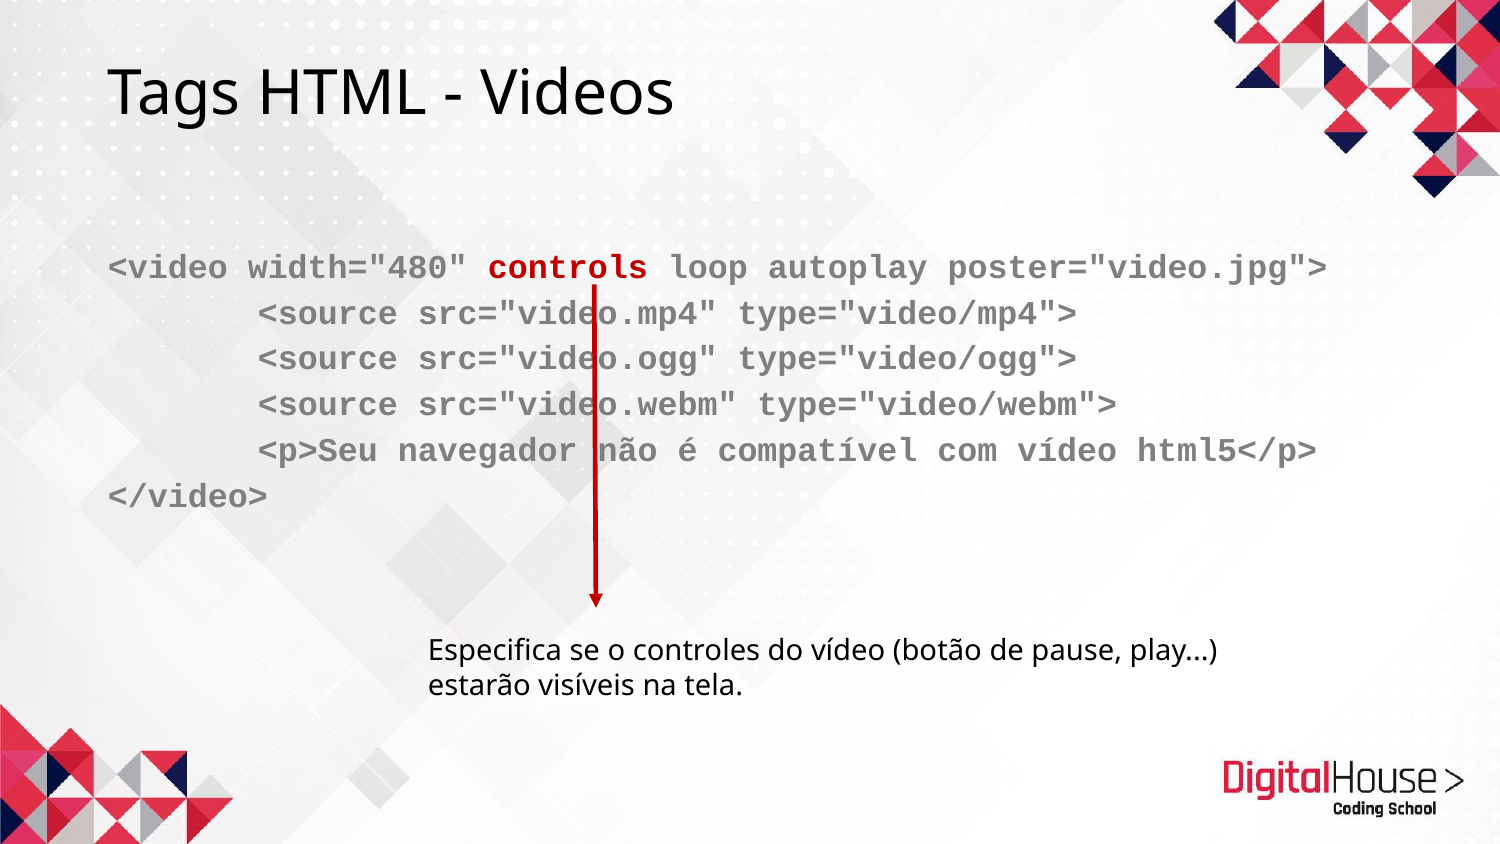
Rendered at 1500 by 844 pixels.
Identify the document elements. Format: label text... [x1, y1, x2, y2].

picture [0, 0, 1500, 844]
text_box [593, 284, 597, 609]
text_box <video width="480" controls loop autoplay poster="video.jpg"> <source src="video.mp4" type="video/mp4"> <source src="video.ogg" type="video/ogg"> <source src="video.webm" type="video/webm"> <p>Seu navegador não é compatível com vídeo html5</p> </video> [92, 223, 1489, 522]
title Tags HTML - Videos [92, 17, 1335, 142]
text_box Especifica se o controles do vídeo (botão de pause, play...) estarão visíveis na tela. [412, 615, 1279, 721]
